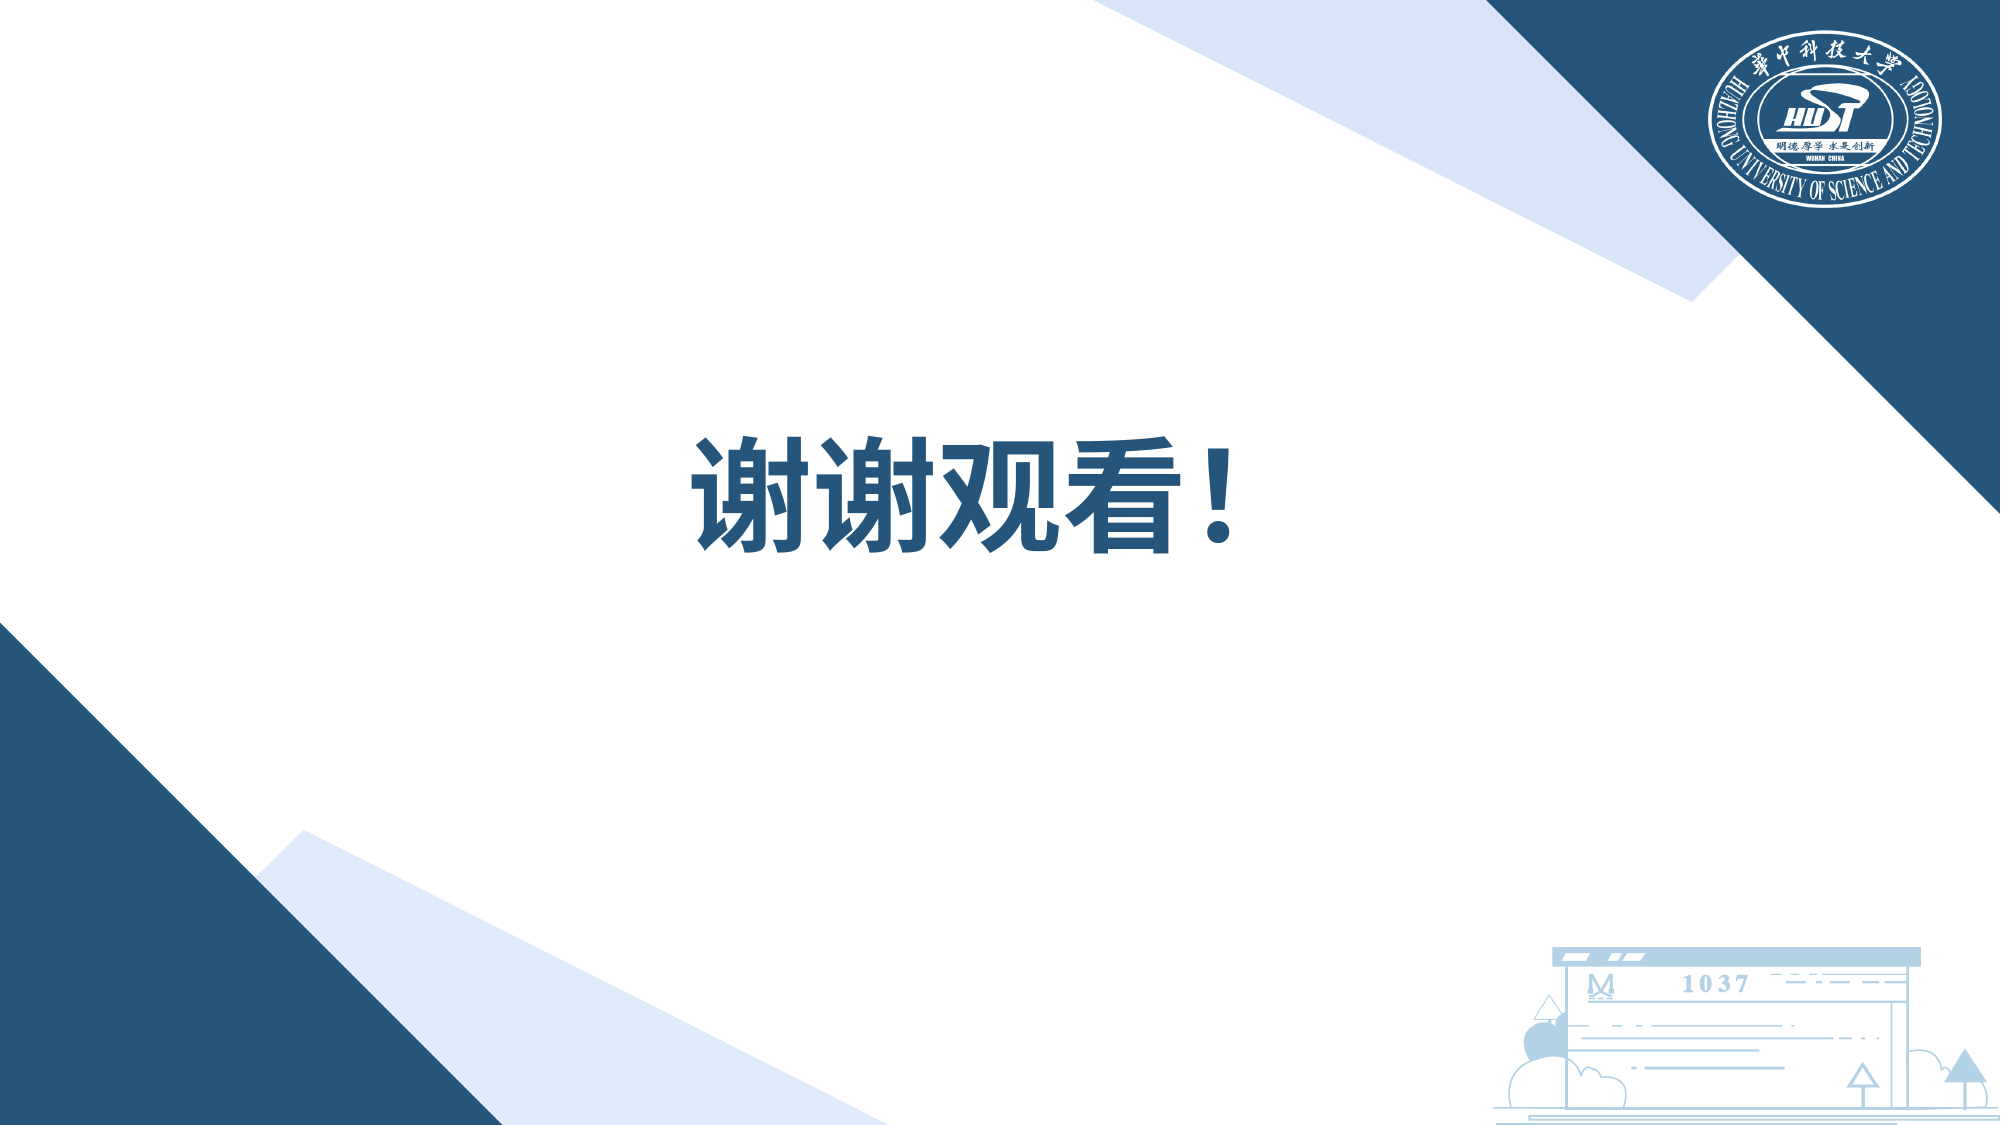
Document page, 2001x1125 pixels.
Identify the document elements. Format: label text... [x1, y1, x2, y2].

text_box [1222, 0, 2000, 514]
text_box 谢谢观看！ [352, 410, 1648, 575]
picture [1493, 947, 2000, 1125]
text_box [0, 617, 773, 1125]
